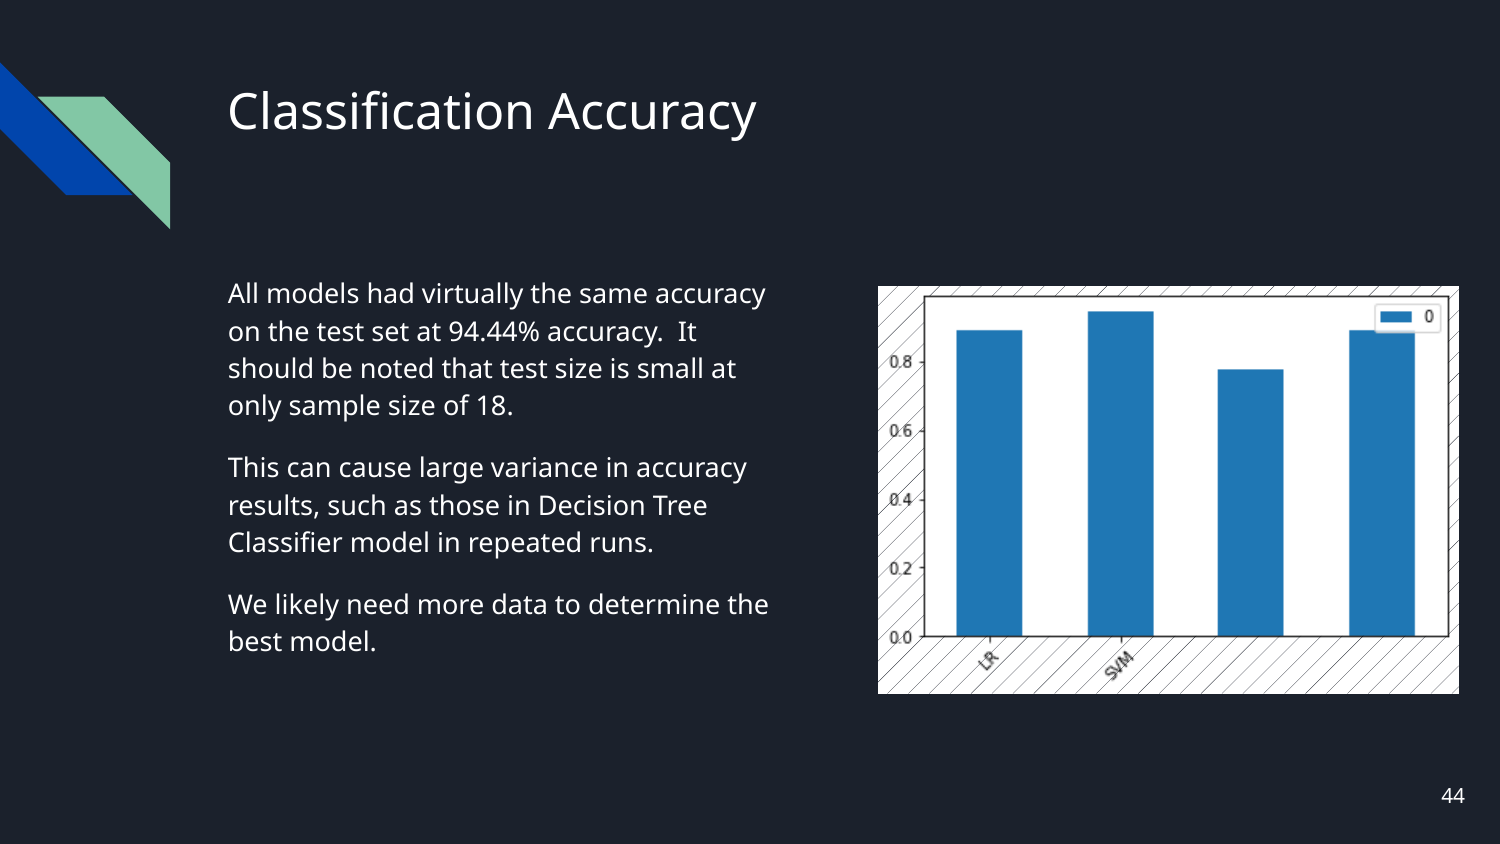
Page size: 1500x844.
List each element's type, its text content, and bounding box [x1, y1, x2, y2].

list All models had virtually the same accuracy on the test set at 94.44% accuracy. It should be noted that test size is small at only sample size of 18. This can cause large variance in accuracy results, such as those in Decision Tree Classifier model in repeated runs. We likely need more data to determine the best model. [212, 257, 803, 765]
slide_number 44 [1389, 764, 1480, 830]
title Classification Accuracy [212, 64, 1368, 215]
picture [877, 285, 1460, 694]
